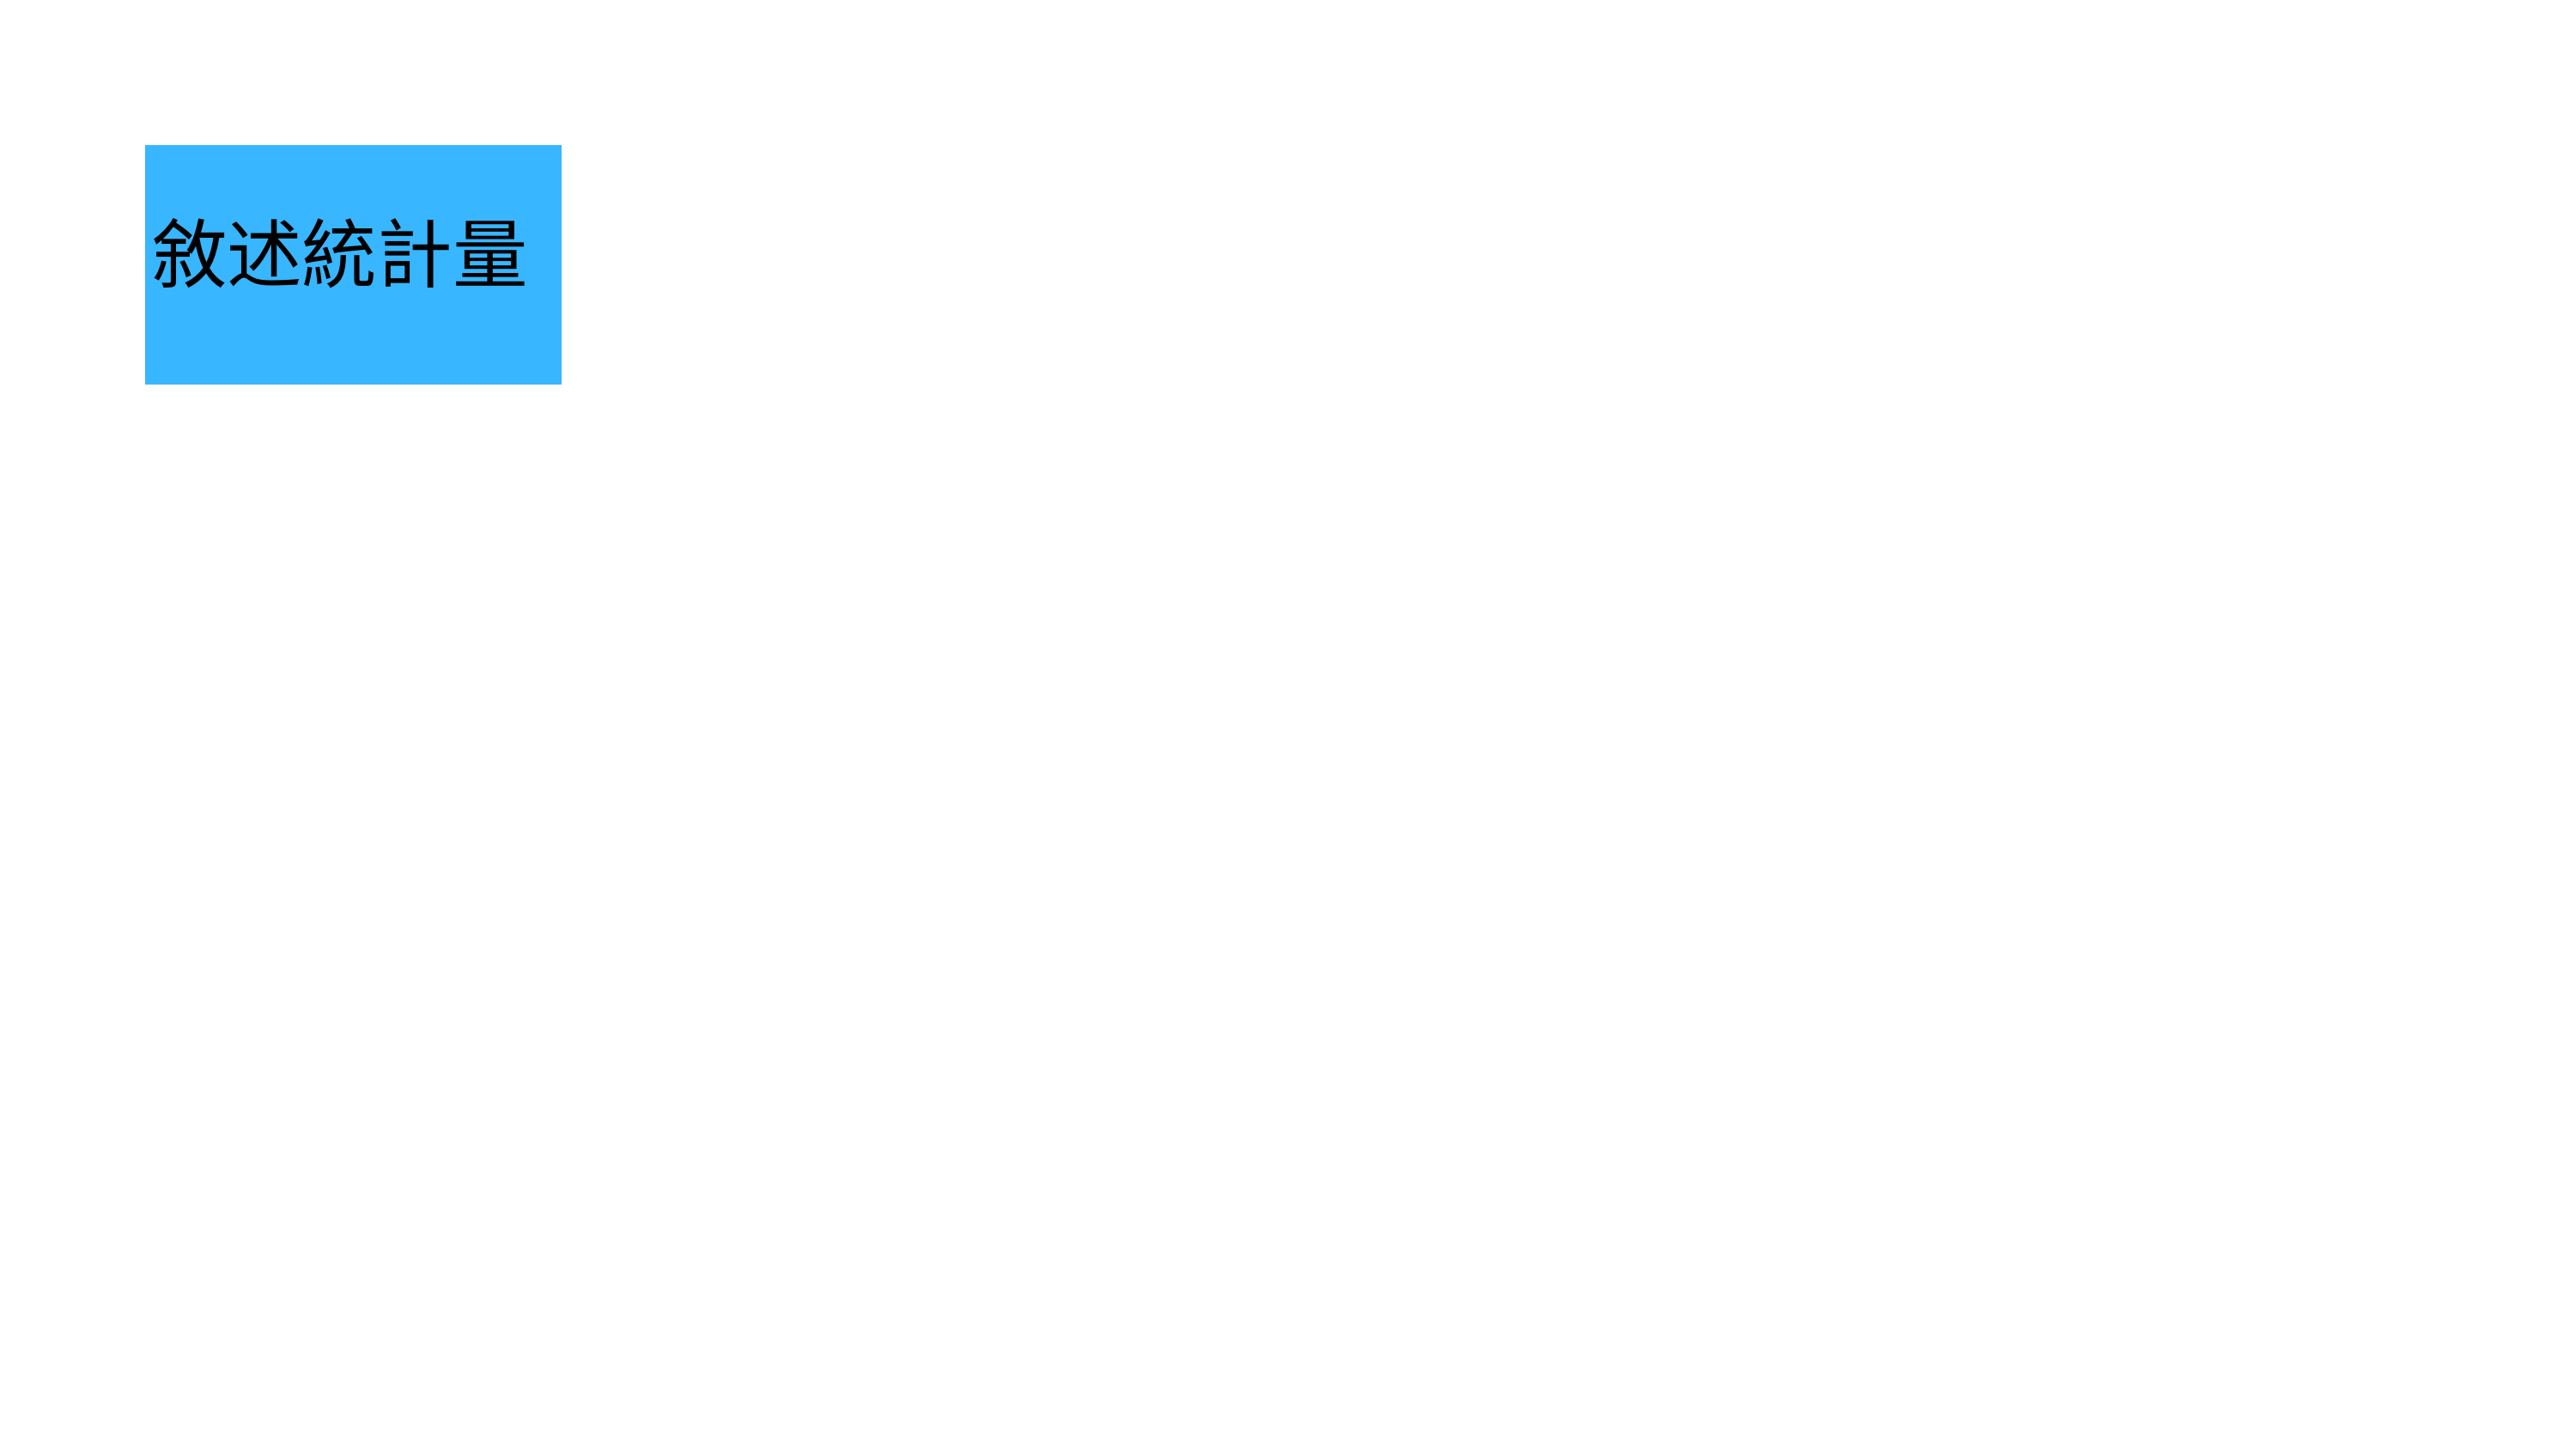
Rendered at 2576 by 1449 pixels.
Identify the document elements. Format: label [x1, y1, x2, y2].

text_box [144, 144, 562, 385]
